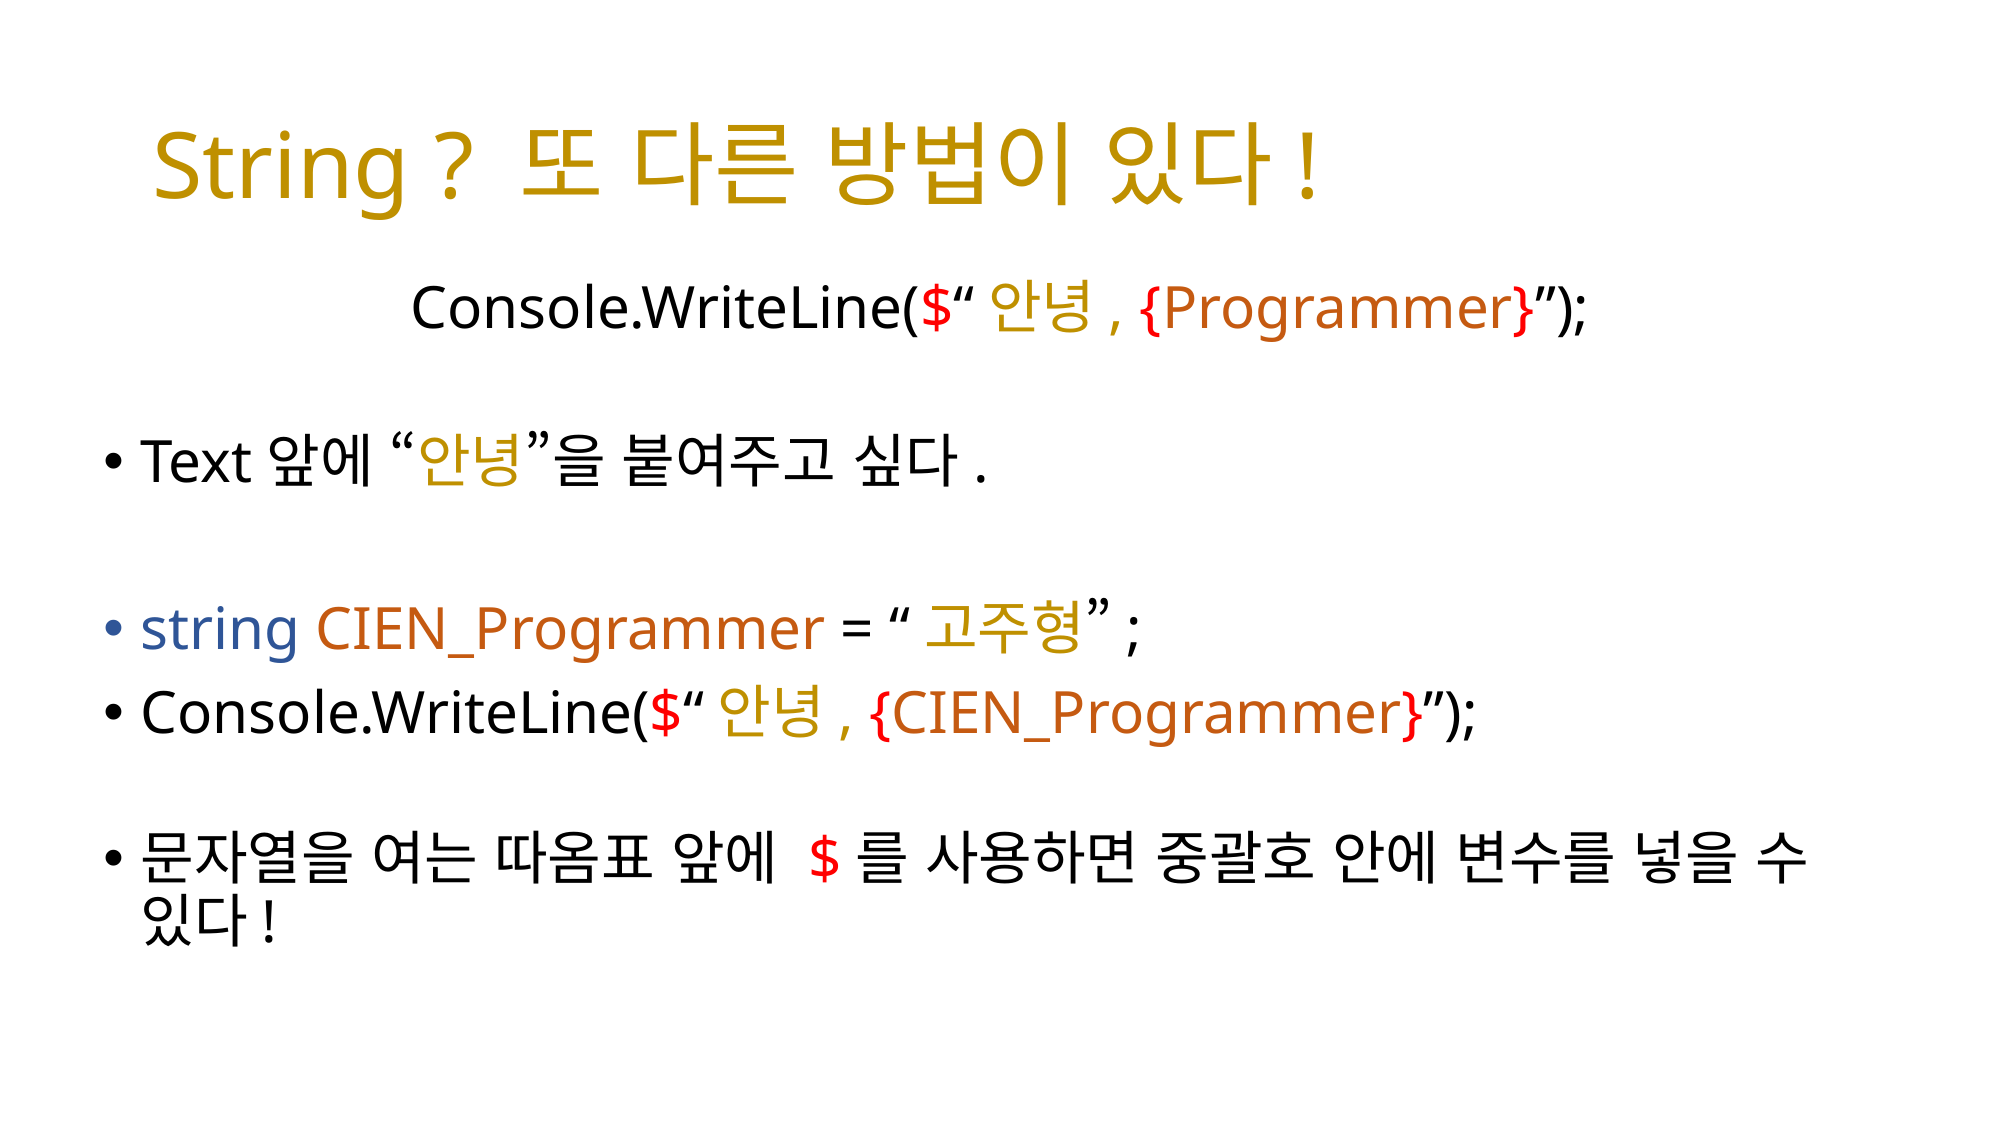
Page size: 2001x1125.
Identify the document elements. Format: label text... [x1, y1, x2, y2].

title String ? 또 다른 방법이 있다! [137, 59, 1863, 271]
list Console.WriteLine($“안녕, {Programmer}”); Text앞에 “안녕”을 붙여주고 싶다. string CIEN_Programmer = “고주형”; Console.WriteLine($“안녕, {CIEN_Programmer}”); 문자열을 여는 따옴표 앞에 $를 사용하면 중괄호 안에 변수를 넣을 수 있다! [88, 271, 1912, 1029]
